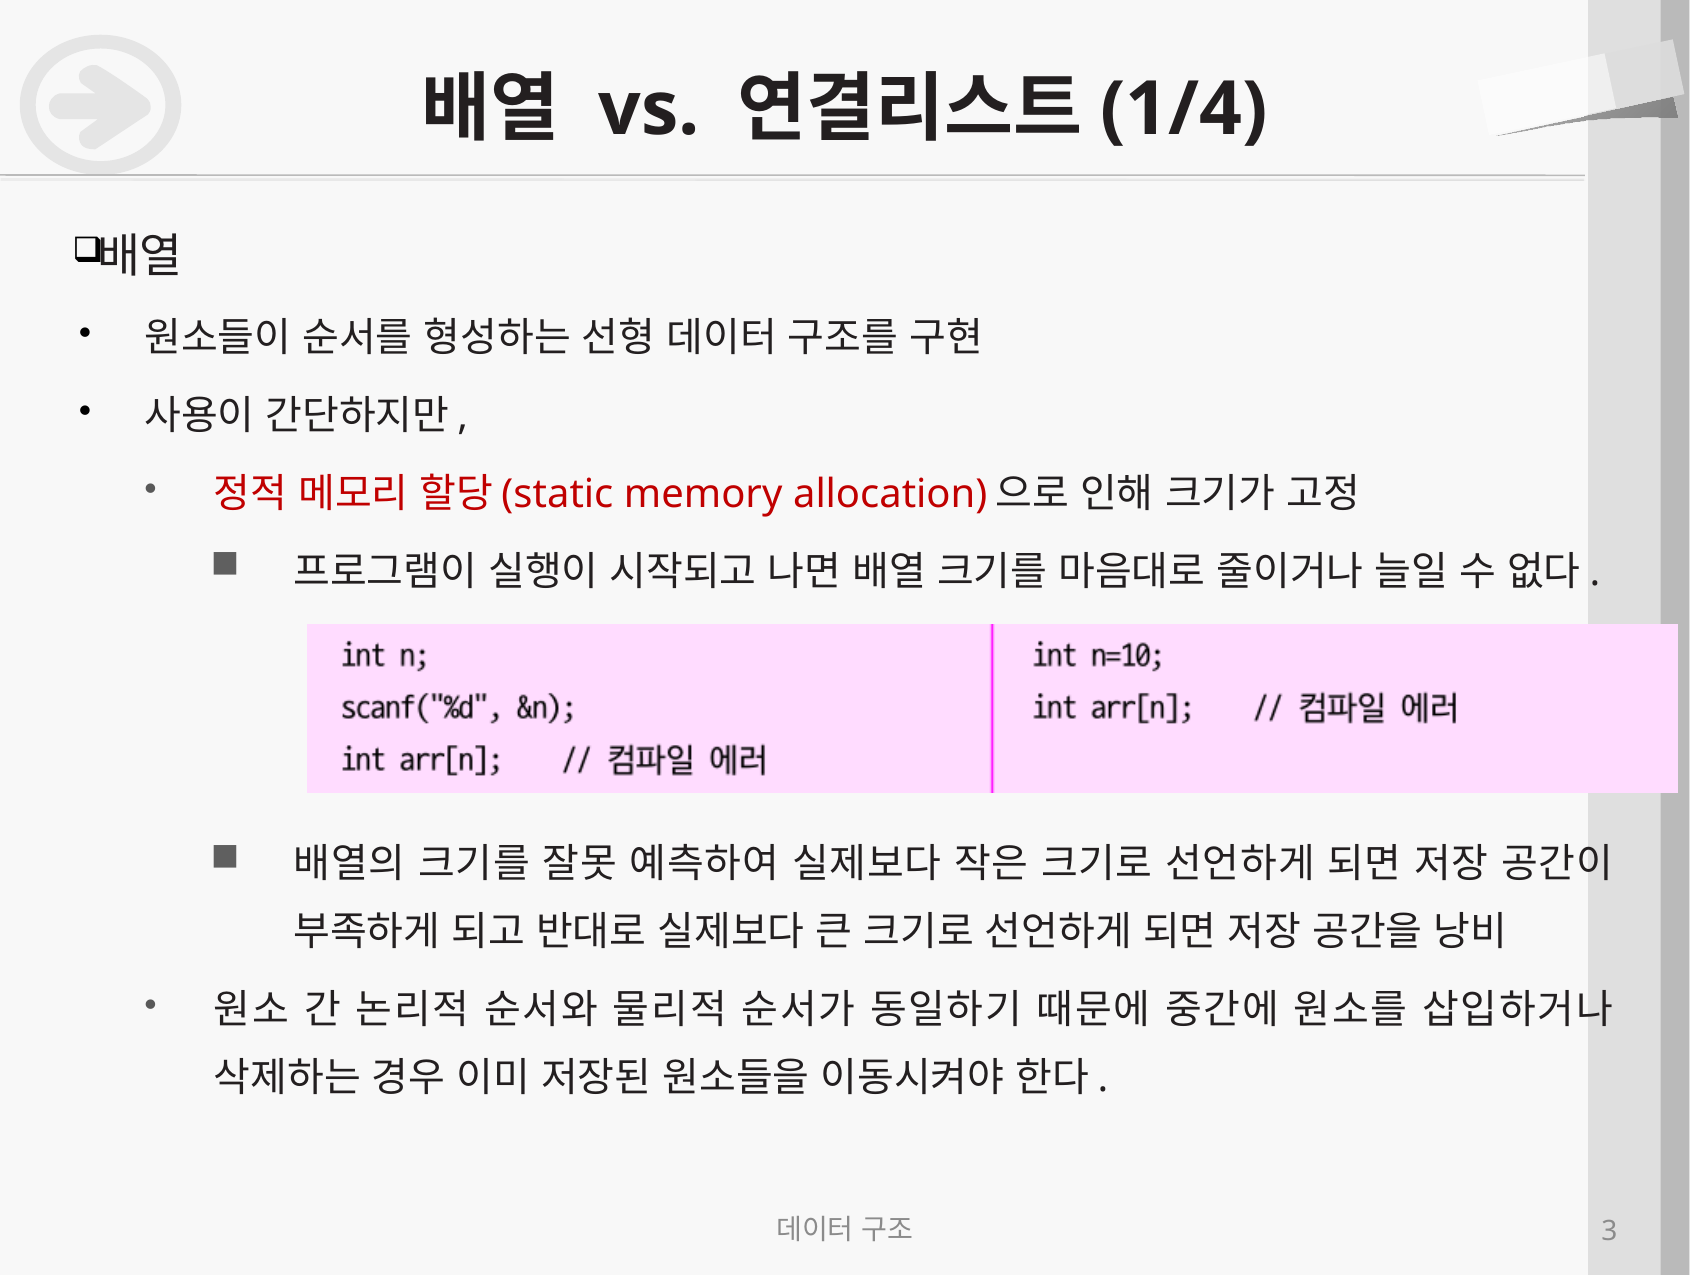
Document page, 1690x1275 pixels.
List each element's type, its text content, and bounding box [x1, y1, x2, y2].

title 배열 vs. 연결리스트(1/4) [57, 28, 1633, 181]
footer 데이터 구조 [577, 1203, 1113, 1260]
picture [306, 624, 1678, 793]
list 배열 원소들이 순서를 형성하는 선형 데이터 구조를 구현 사용이 간단하지만, 정적 메모리 할당(static memory allocation)으로 인해 크기가 고정 프로그램이 실행이 시작되고 나면 배열 크기를 마음대로 줄이거나 늘일 수 없다. 배열의 크기를 잘못 예측하여 실제보다 작은 크기로 선언하게 되면 저장 공간이 부족하게 되고 반대로 실제보다 큰 크기로 선언하게 되면 저장 공간을 낭비 원소 간 논리적 순서와 물리적 순서가 동일하기 때문에 중간에 원소를 삽입하거나 삭제하는 경우 이미 저장된 원소들을 이동시켜야 한다. [57, 195, 1633, 1163]
slide_number 3 [1238, 1203, 1633, 1260]
